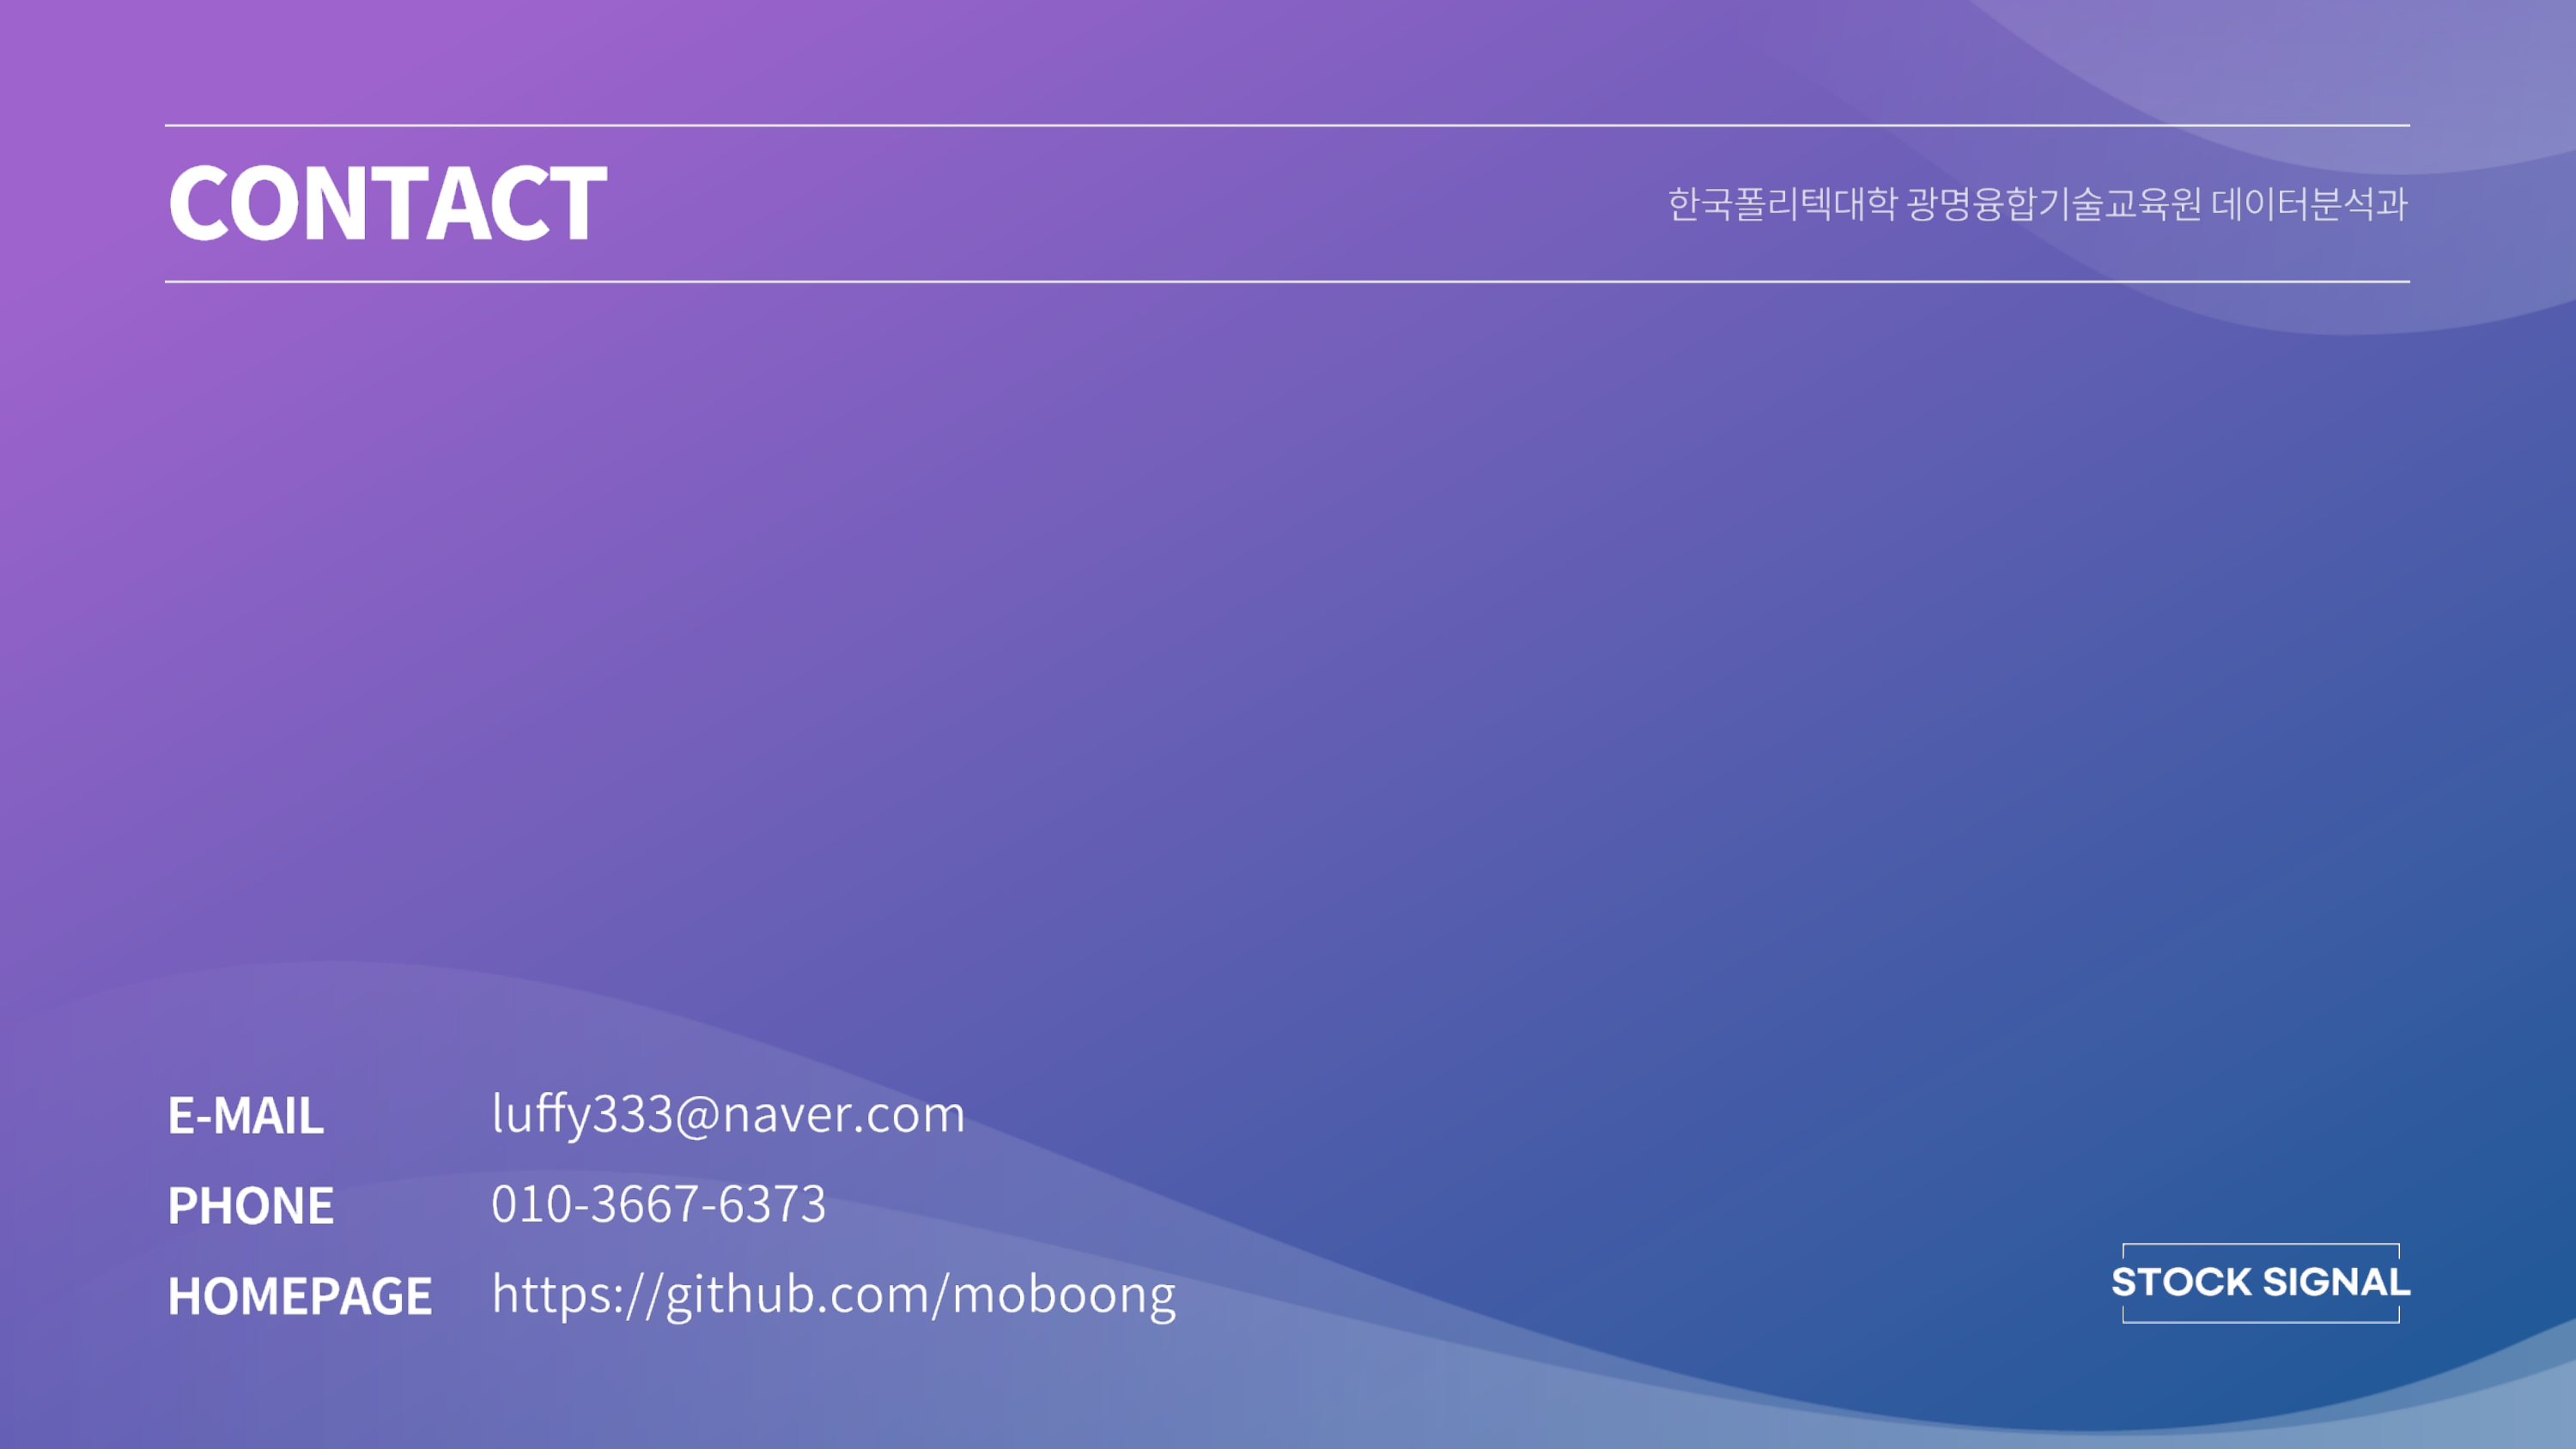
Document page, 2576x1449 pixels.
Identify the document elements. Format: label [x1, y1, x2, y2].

text_box [165, 121, 2410, 130]
picture [483, 1068, 1199, 1359]
picture [158, 1070, 458, 1361]
text_box [165, 277, 2410, 287]
picture [149, 114, 655, 302]
picture [1579, 170, 2427, 249]
text_box [0, 0, 2576, 1449]
text_box [2075, 1242, 2447, 1325]
